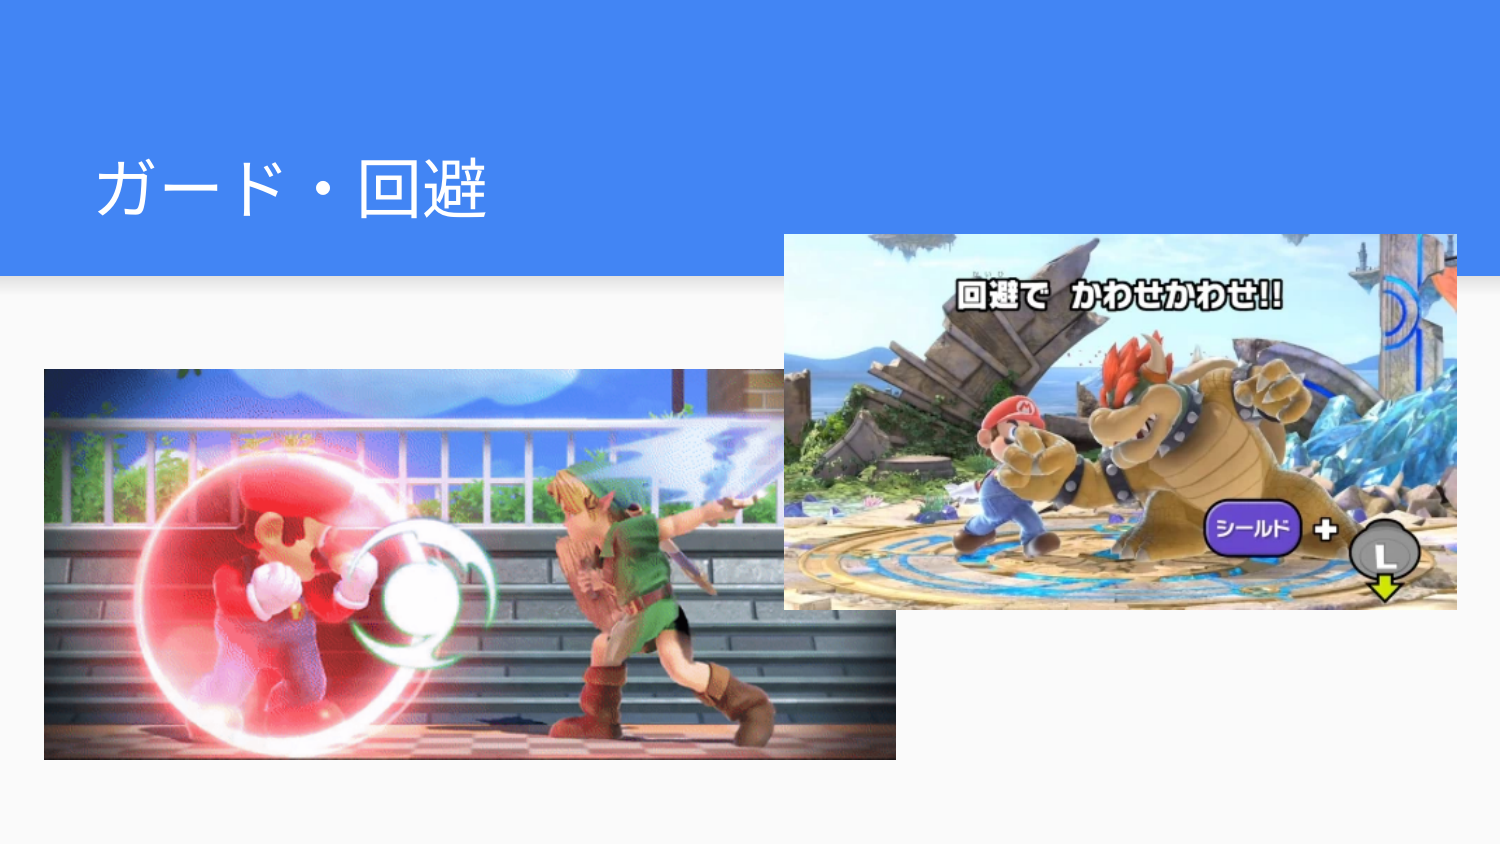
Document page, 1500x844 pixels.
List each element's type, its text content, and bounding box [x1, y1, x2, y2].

title ガード・回避 [77, 121, 1427, 248]
picture [44, 234, 1457, 760]
